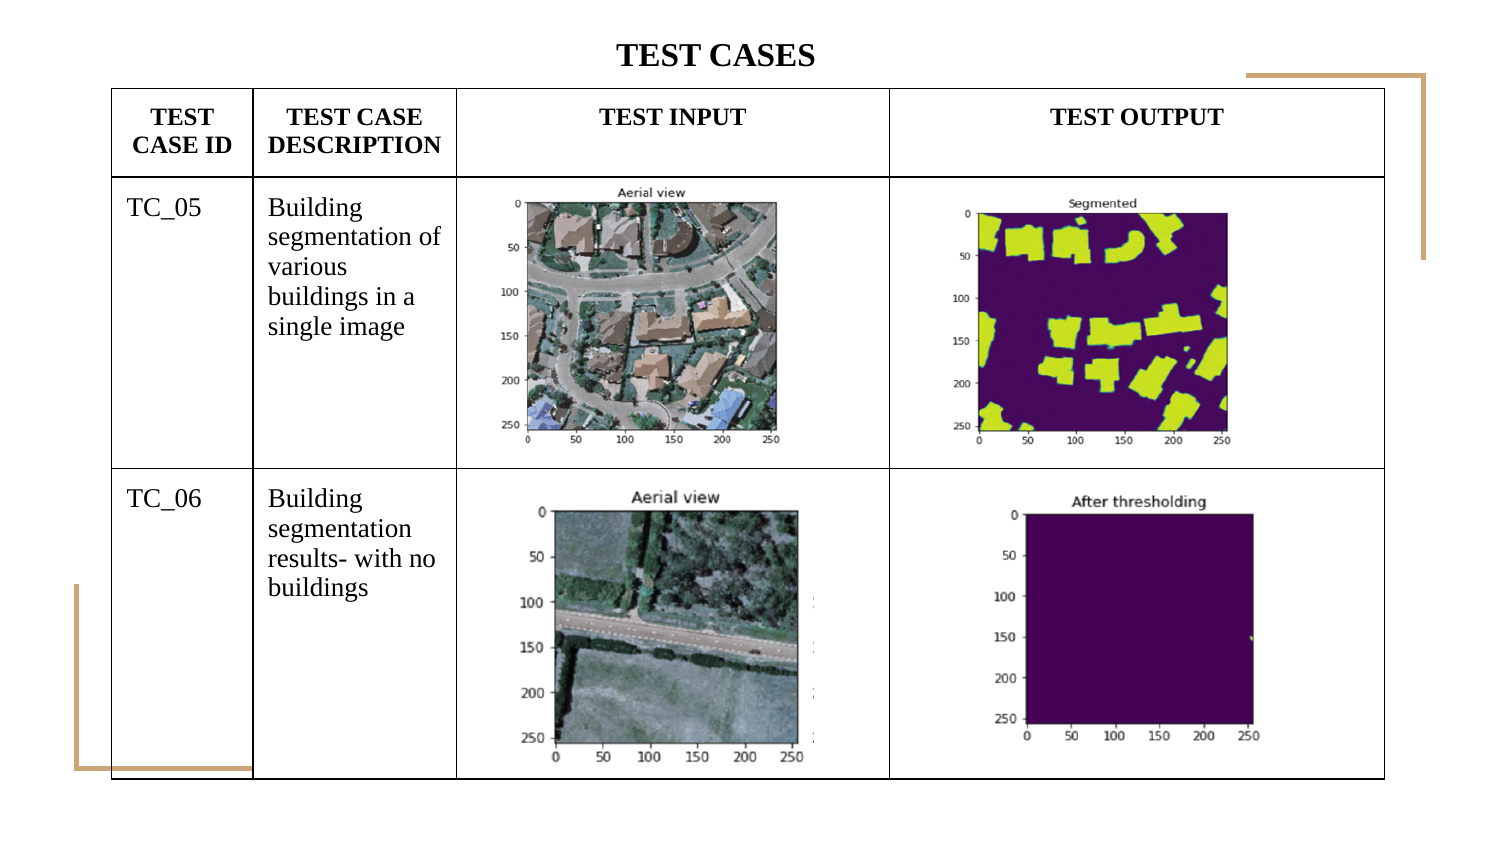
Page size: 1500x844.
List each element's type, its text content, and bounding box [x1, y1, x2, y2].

table_cell [457, 469, 889, 778]
table_cell [457, 178, 889, 468]
table_header TEST OUTPUT [890, 89, 1384, 176]
table_cell [890, 178, 1384, 468]
table_header TEST CASE DESCRIPTION [254, 89, 456, 176]
table_cell Building segmentation results- with no buildings [254, 469, 456, 778]
text_box TEST CASES [252, 17, 1180, 88]
picture [944, 196, 1257, 458]
table_cell Building segmentation of various buildings in a single image [254, 178, 456, 468]
table_cell TC_06 [112, 469, 252, 778]
picture [992, 476, 1286, 767]
table_header TEST CASE ID [112, 89, 252, 176]
table_cell TC_05 [112, 178, 252, 468]
table_header TEST INPUT [457, 89, 889, 176]
picture [500, 186, 794, 450]
table_cell [890, 469, 1384, 778]
picture [514, 483, 814, 774]
